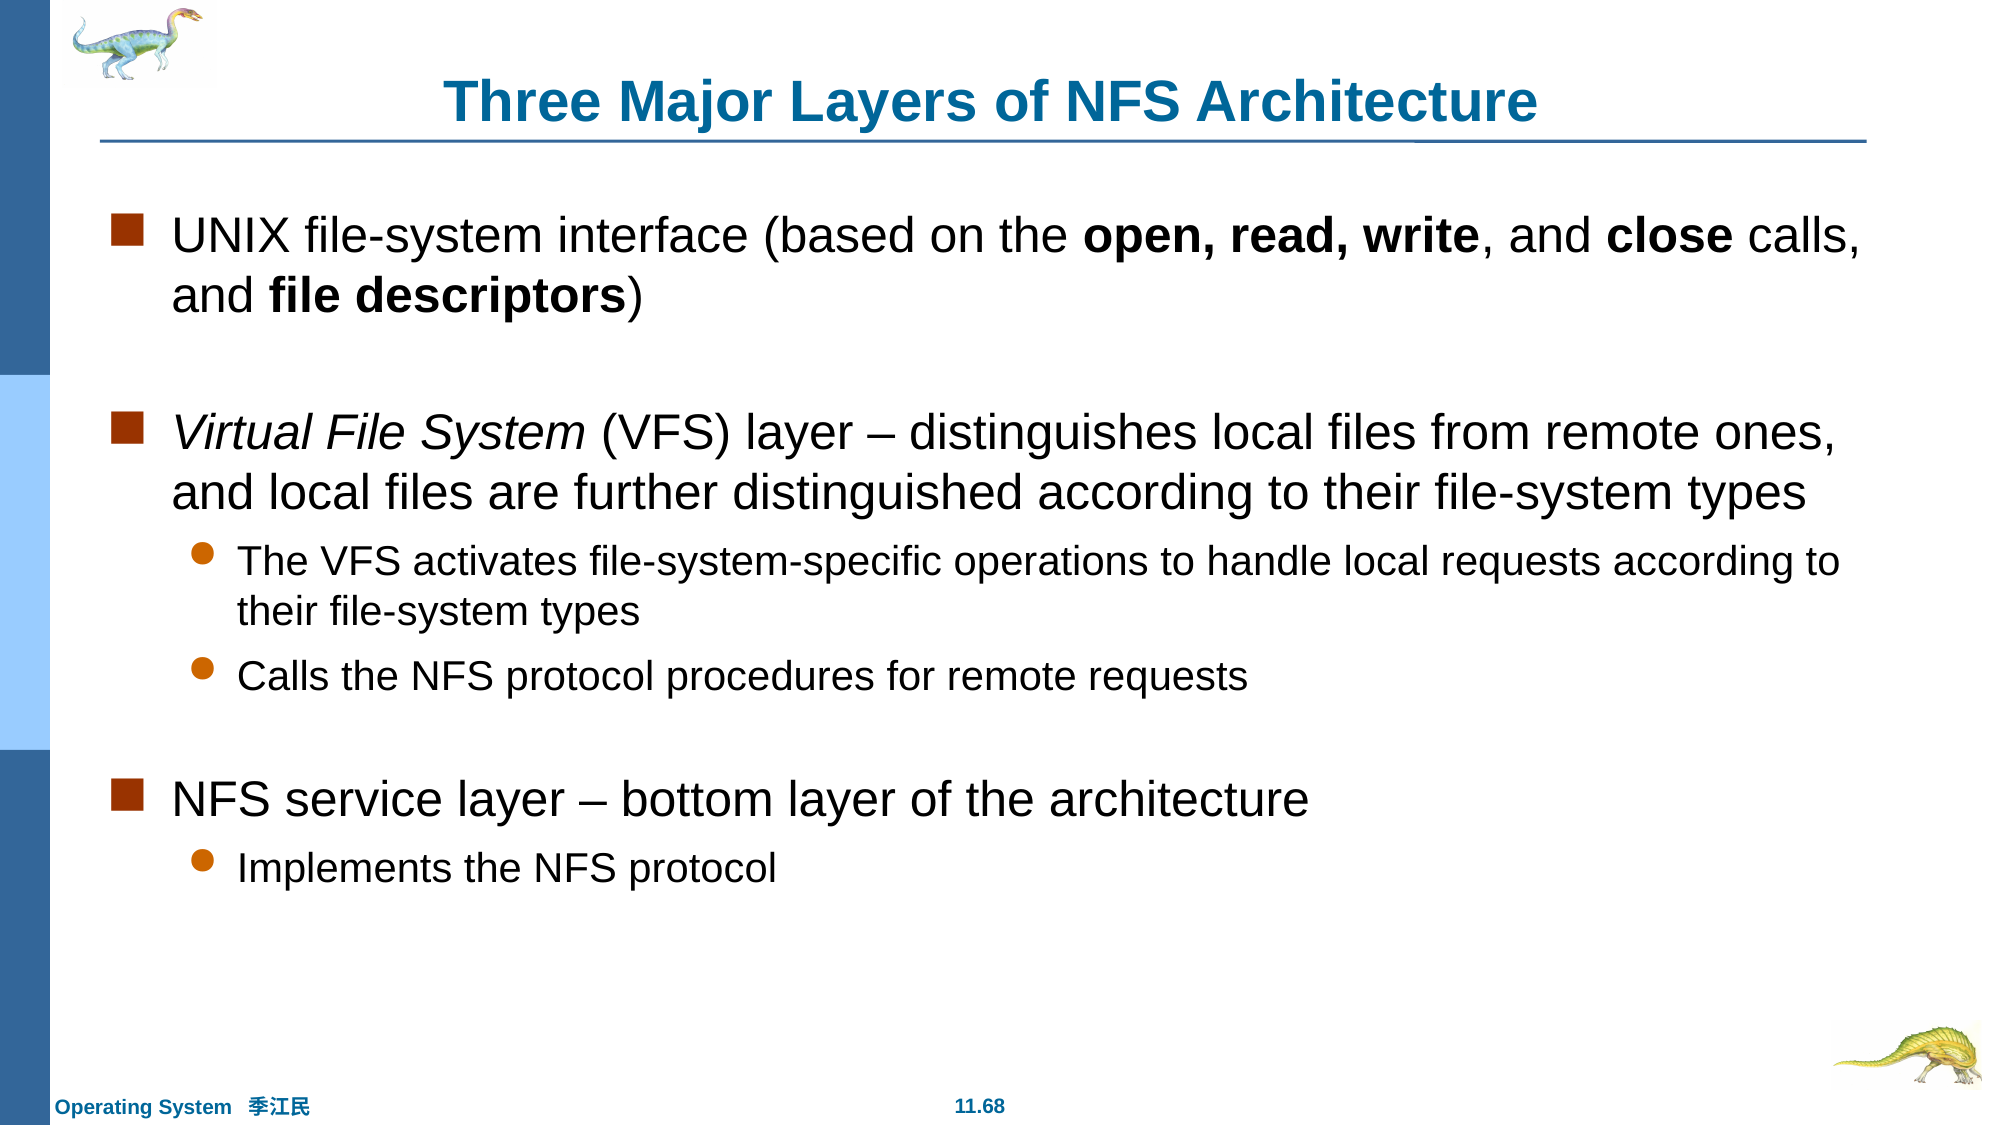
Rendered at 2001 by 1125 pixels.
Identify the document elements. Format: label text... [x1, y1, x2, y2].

title Three Major Layers of NFS Architecture [99, 45, 1900, 141]
picture [62, 0, 217, 88]
list UNIX file-system interface (based on the open, read, write, and close calls, and file descriptors) Virtual File System (VFS) layer – distinguishes local files from remote ones, and local files are further distinguished according to their file-system types The VFS activates file-system-specific operations to handle local requests according to their file-system types Calls the NFS protocol procedures for remote requests NFS service layer – bottom layer of the architecture Implements the NFS protocol [99, 194, 1900, 938]
picture [1831, 1020, 1982, 1090]
